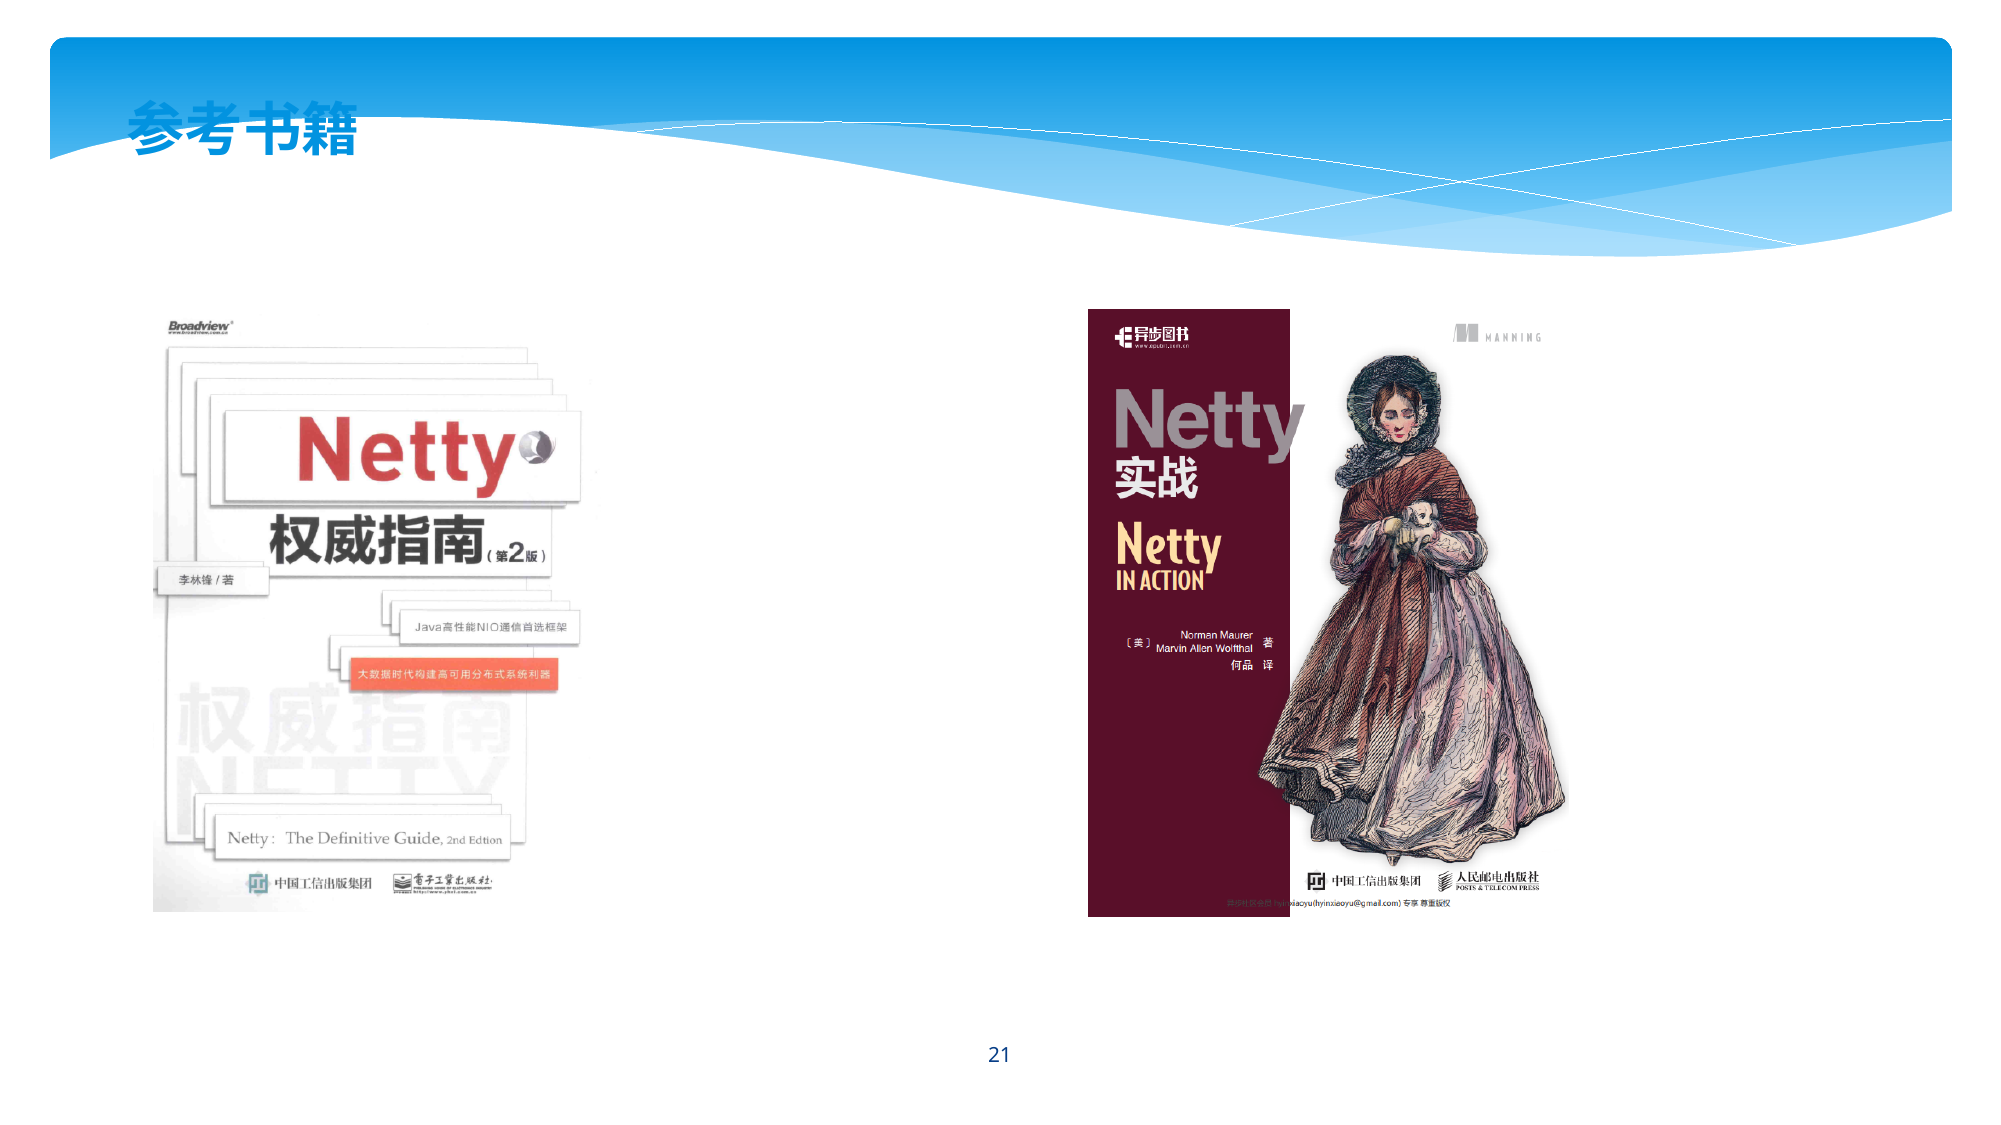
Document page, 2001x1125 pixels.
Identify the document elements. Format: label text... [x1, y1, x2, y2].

picture [152, 314, 601, 912]
picture [1088, 309, 1569, 917]
text_box 参考书籍 [111, 84, 375, 170]
slide_number 21 [872, 1025, 1128, 1086]
